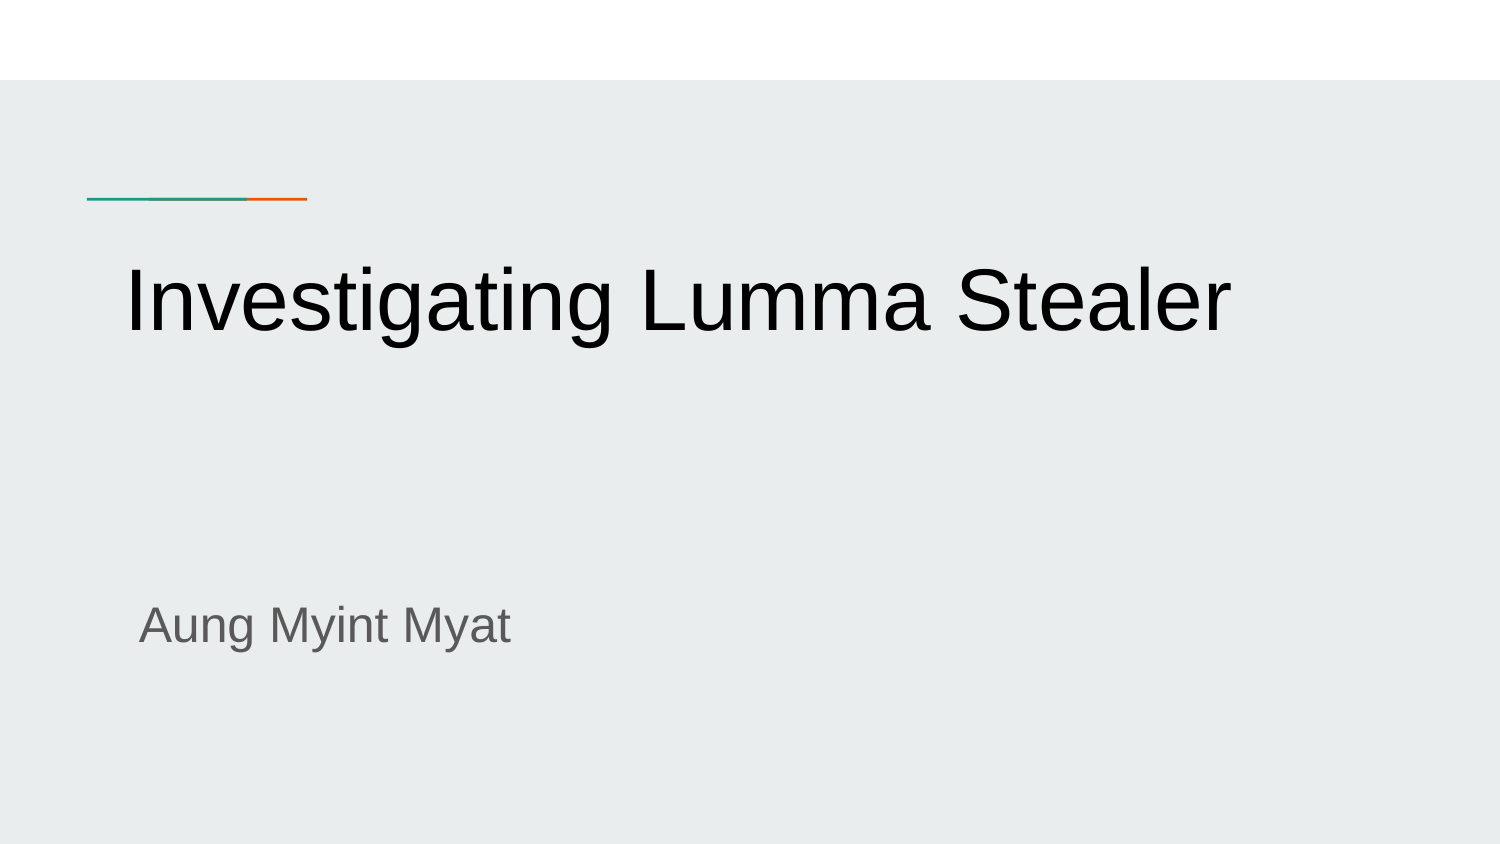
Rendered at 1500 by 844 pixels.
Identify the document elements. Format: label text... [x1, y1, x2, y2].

text_box Investigating Lumma Stealer [109, 122, 1449, 364]
text_box Aung Myint Myat [123, 581, 697, 712]
